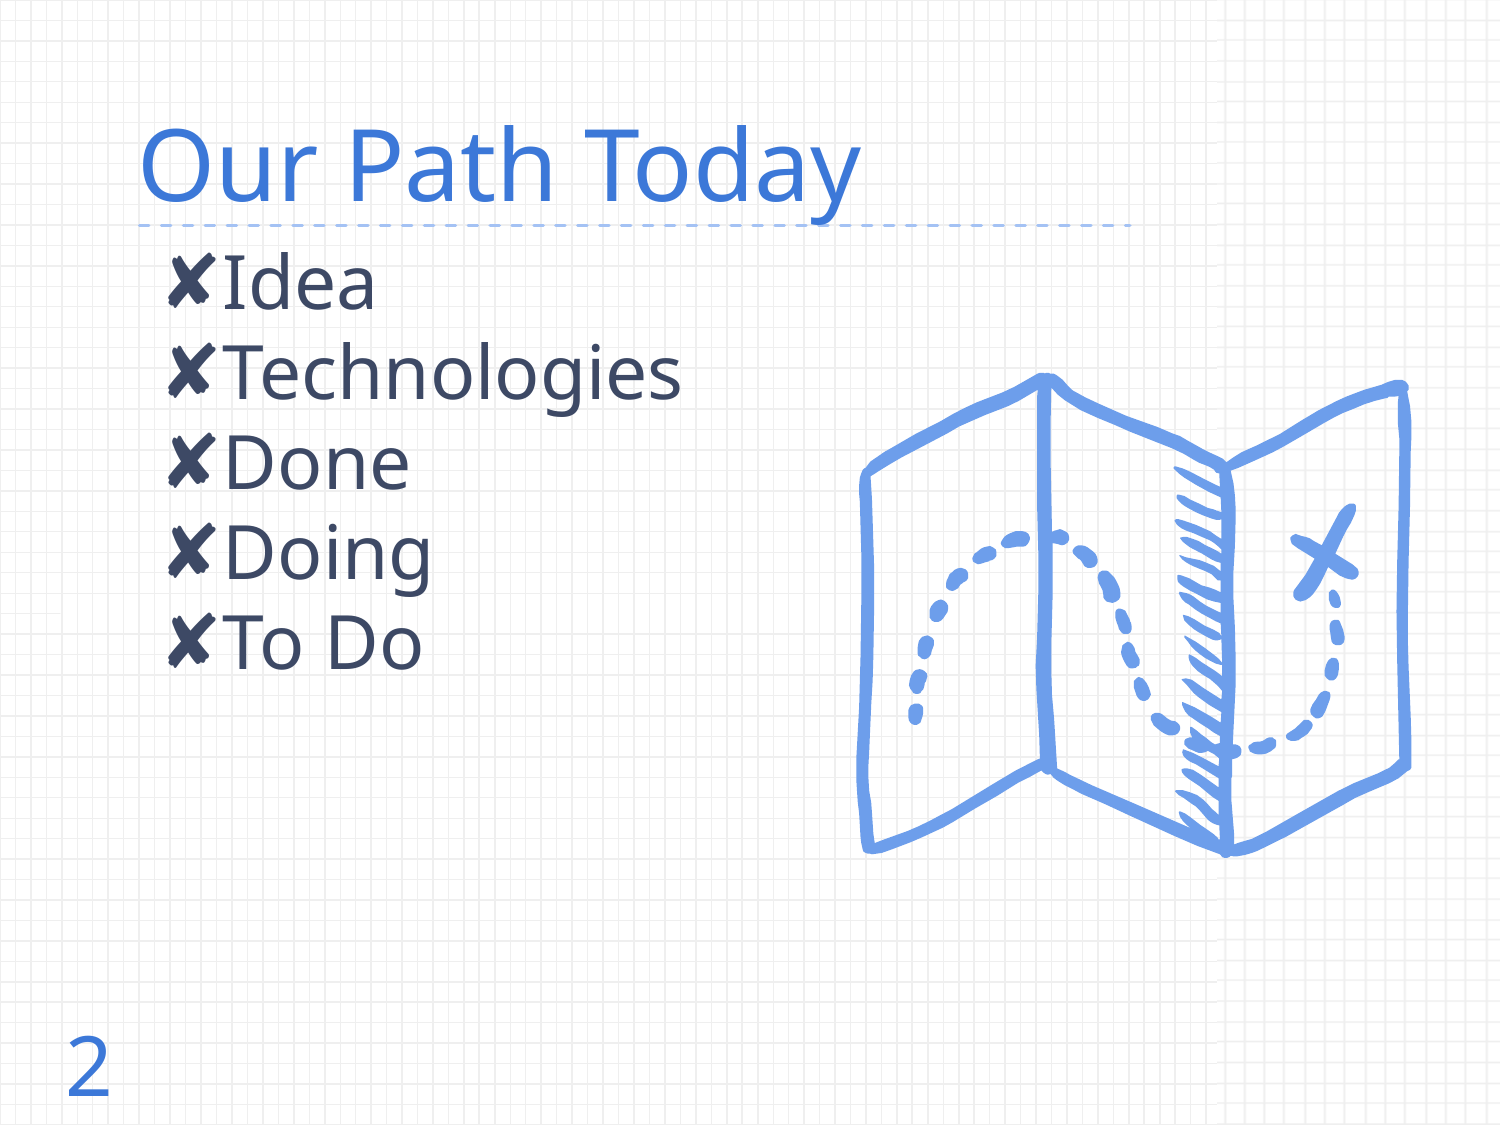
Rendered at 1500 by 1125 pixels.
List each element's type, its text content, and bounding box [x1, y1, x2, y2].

text_box [856, 372, 1212, 855]
picture [1217, 0, 1500, 1125]
list Idea Technologies Done Doing To Do [132, 219, 1141, 1087]
title Our Path Today [122, 49, 1130, 237]
text_box 2 [50, 999, 133, 1125]
